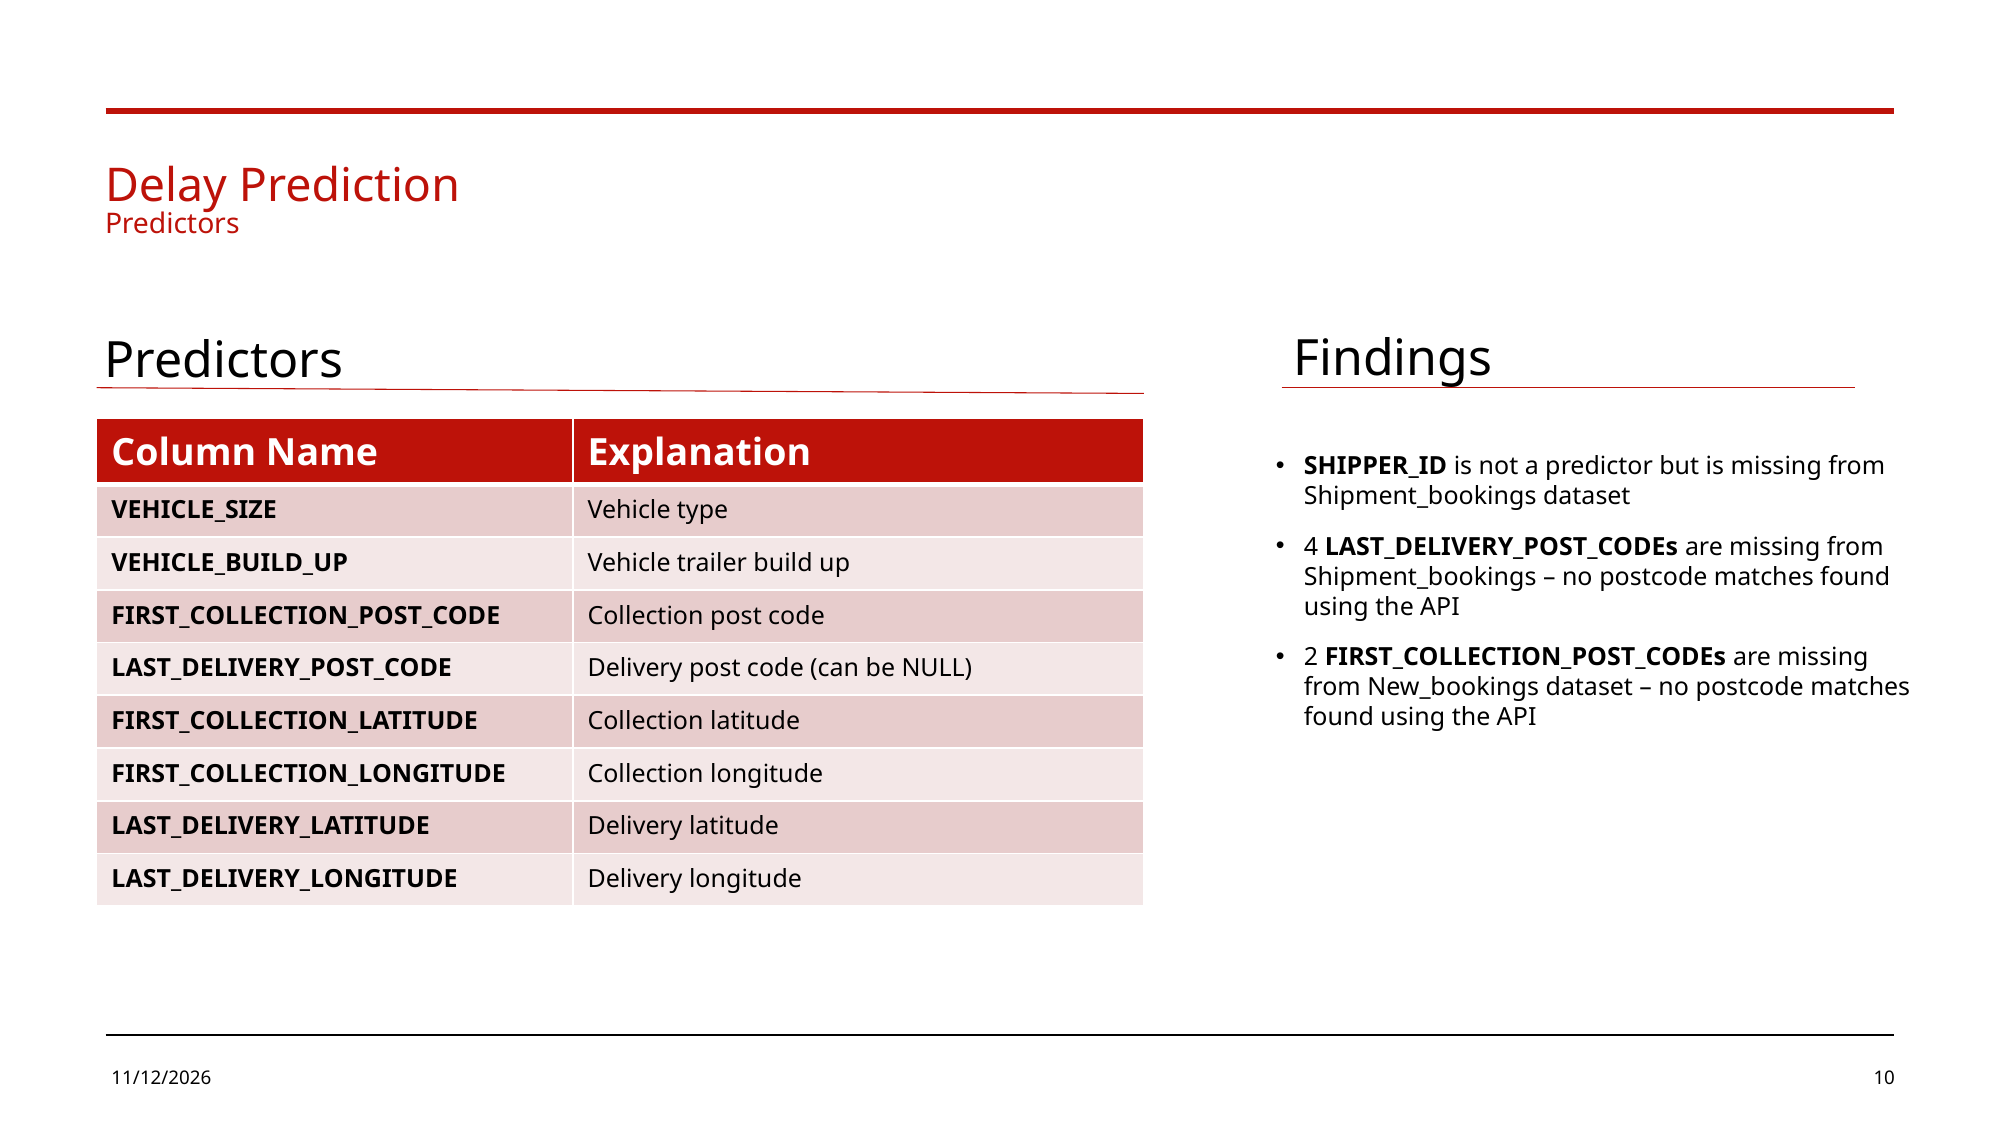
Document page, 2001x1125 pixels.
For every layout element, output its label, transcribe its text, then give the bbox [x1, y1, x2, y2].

table_cell FIRST_COLLECTION_LATITUDE [97, 696, 572, 747]
table_cell FIRST_COLLECTION_LONGITUDE [97, 749, 572, 800]
table_cell Delivery post code (can be NULL) [574, 643, 1143, 694]
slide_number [96, 1057, 586, 1109]
table_cell Vehicle type [574, 487, 1143, 536]
table_cell FIRST_COLLECTION_POST_CODE [97, 591, 572, 642]
slide_number 10 [1757, 1057, 1910, 1109]
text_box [96, 387, 1144, 394]
table_cell Collection longitude [574, 749, 1143, 800]
table_cell VEHICLE_SIZE [97, 487, 572, 536]
table_cell LAST_DELIVERY_POST_CODE [97, 643, 572, 694]
title Delay Prediction Predictors [90, 156, 1176, 248]
text_box Predictors [90, 320, 722, 395]
text_box SHIPPER_ID is not a predictor but is missing from Shipment_bookings dataset 4 LAST_DELIVERY_POST_CODEs are missing from Shipment_bookings – no postcode matches found using the API 2 FIRST_COLLECTION_POST_CODEs are missing from New_bookings dataset – no postcode matches found using the API [1261, 442, 1927, 739]
table_header Explanation [574, 419, 1143, 482]
table_cell Collection post code [574, 591, 1143, 642]
table_cell Vehicle trailer build up [574, 538, 1143, 589]
table_cell VEHICLE_BUILD_UP [97, 538, 572, 589]
table_header Column Name [97, 419, 572, 482]
table_cell Delivery longitude [574, 854, 1143, 905]
table_cell LAST_DELIVERY_LATITUDE [97, 802, 572, 853]
table_cell Collection latitude [574, 696, 1143, 747]
text_box [79, 304, 1635, 832]
table_cell Delivery latitude [574, 802, 1143, 853]
text_box Findings [1278, 317, 1910, 393]
table_cell LAST_DELIVERY_LONGITUDE [97, 854, 572, 905]
